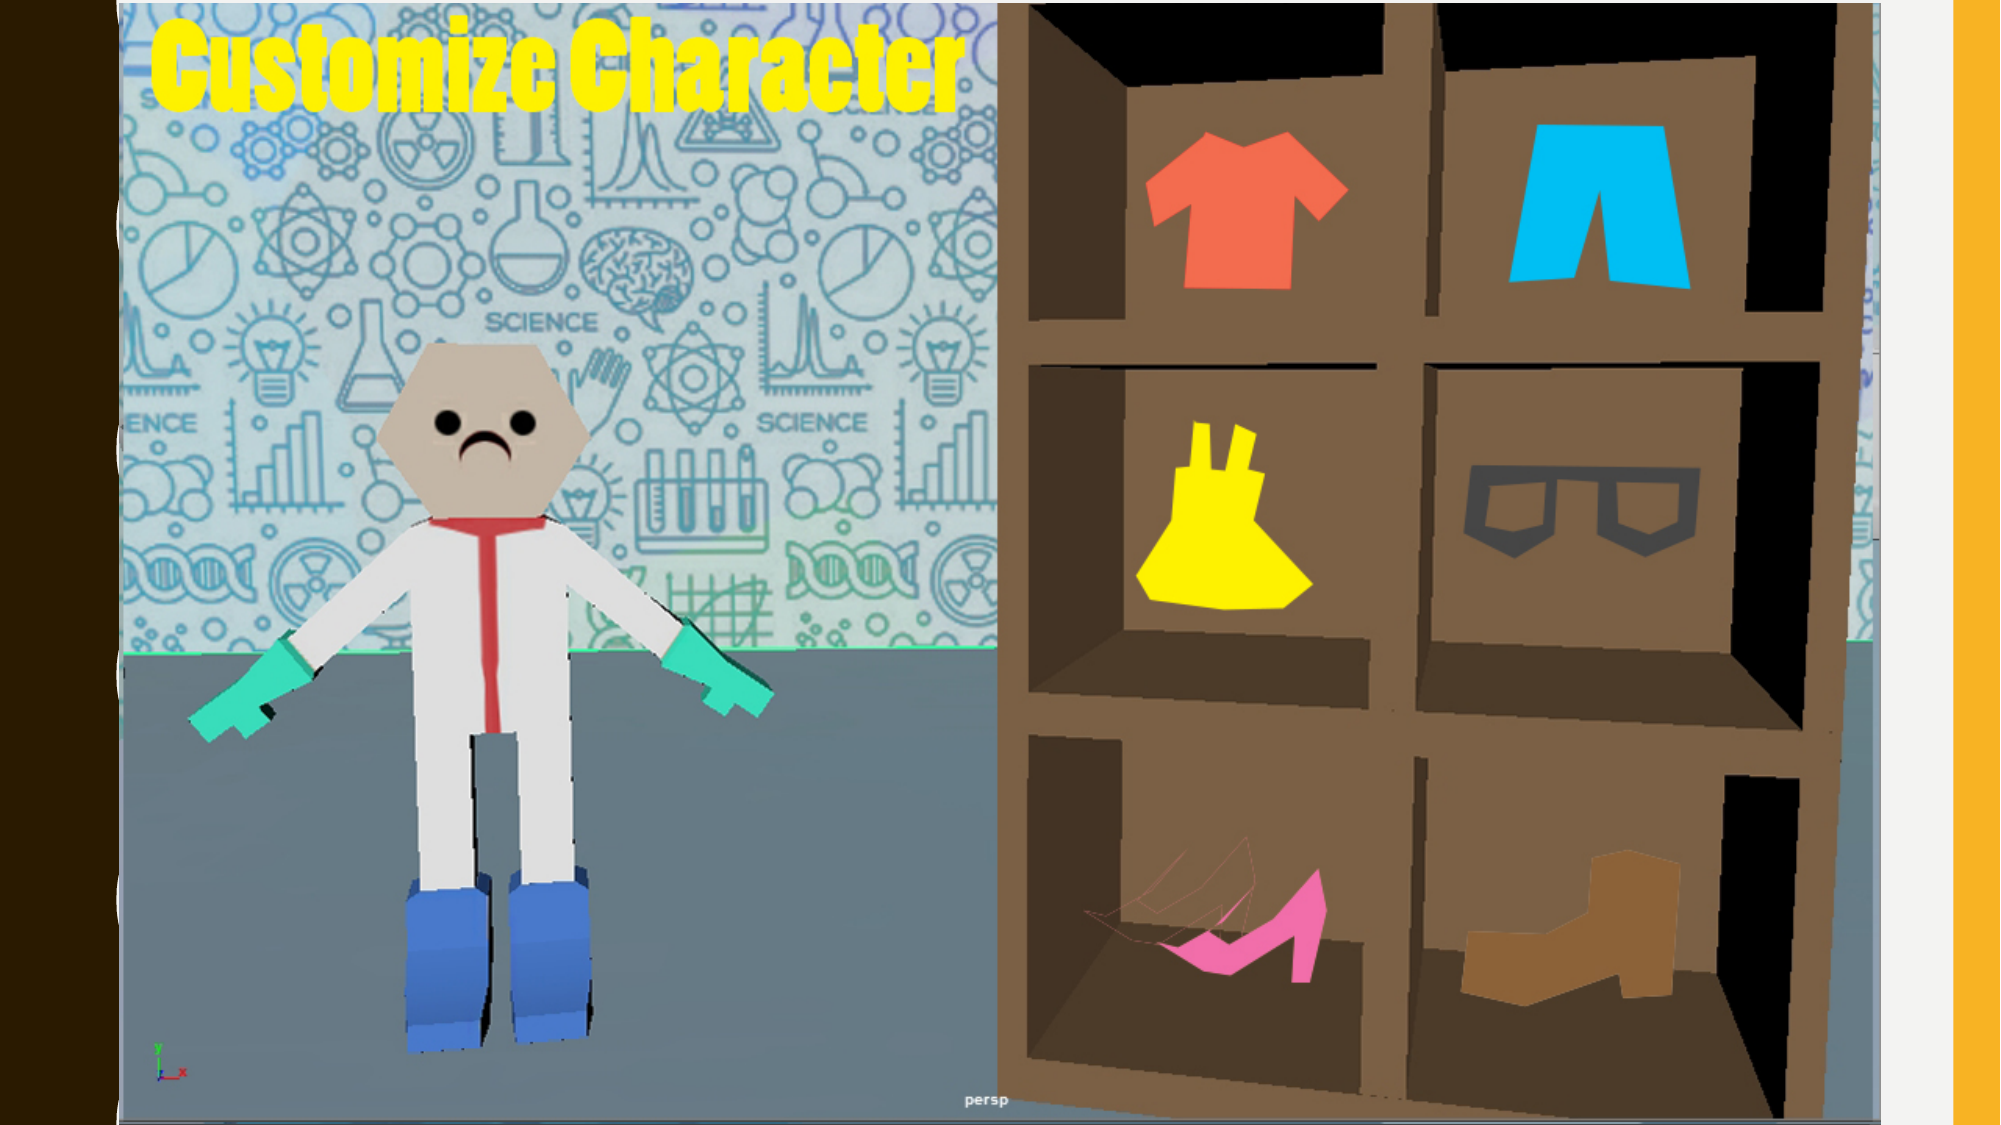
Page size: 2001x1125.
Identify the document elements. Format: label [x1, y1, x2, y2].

picture [119, 3, 1881, 1125]
